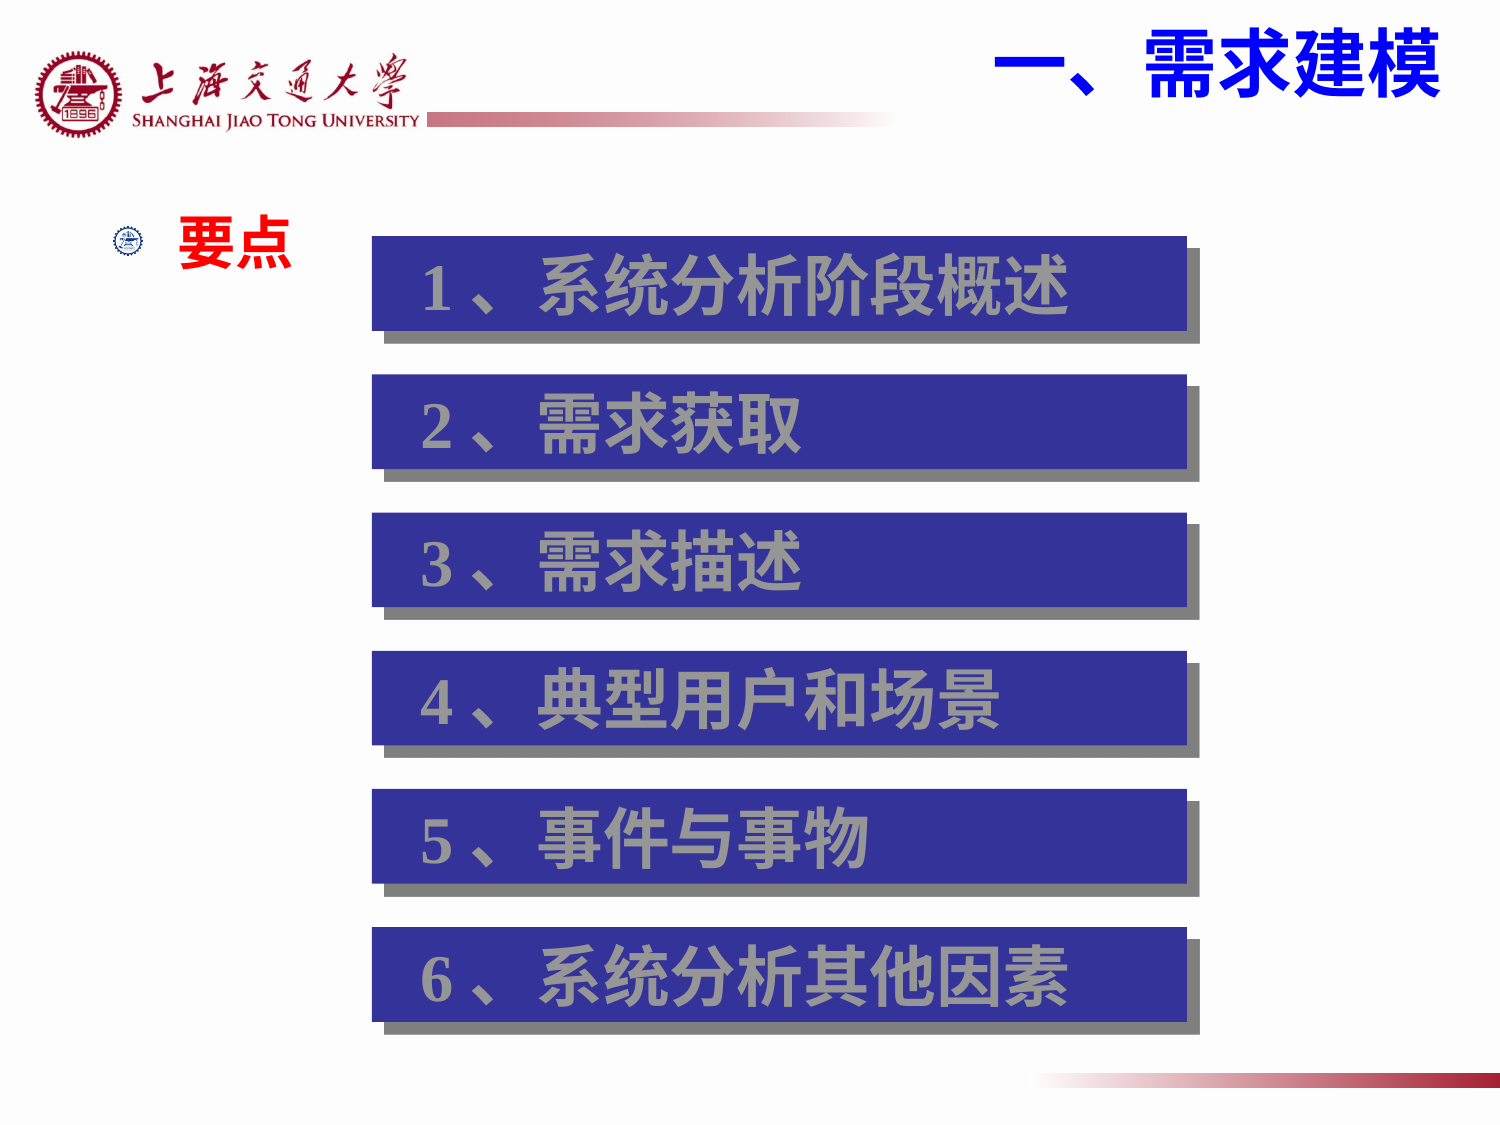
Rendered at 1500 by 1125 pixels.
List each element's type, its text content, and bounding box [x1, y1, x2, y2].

text_box 一、需求建模 [182, 7, 1458, 116]
text_box 2、需求获取 [371, 374, 1187, 470]
text_box 3、需求描述 [371, 512, 1187, 608]
text_box 6、系统分析其他因素 [371, 927, 1187, 1022]
text_box 4、典型用户和场景 [371, 650, 1187, 746]
text_box 5、事件与事物 [371, 788, 1187, 884]
picture [0, 0, 1500, 1125]
text_box 要点 [88, 184, 427, 302]
text_box 1、系统分析阶段概述 [371, 236, 1187, 331]
